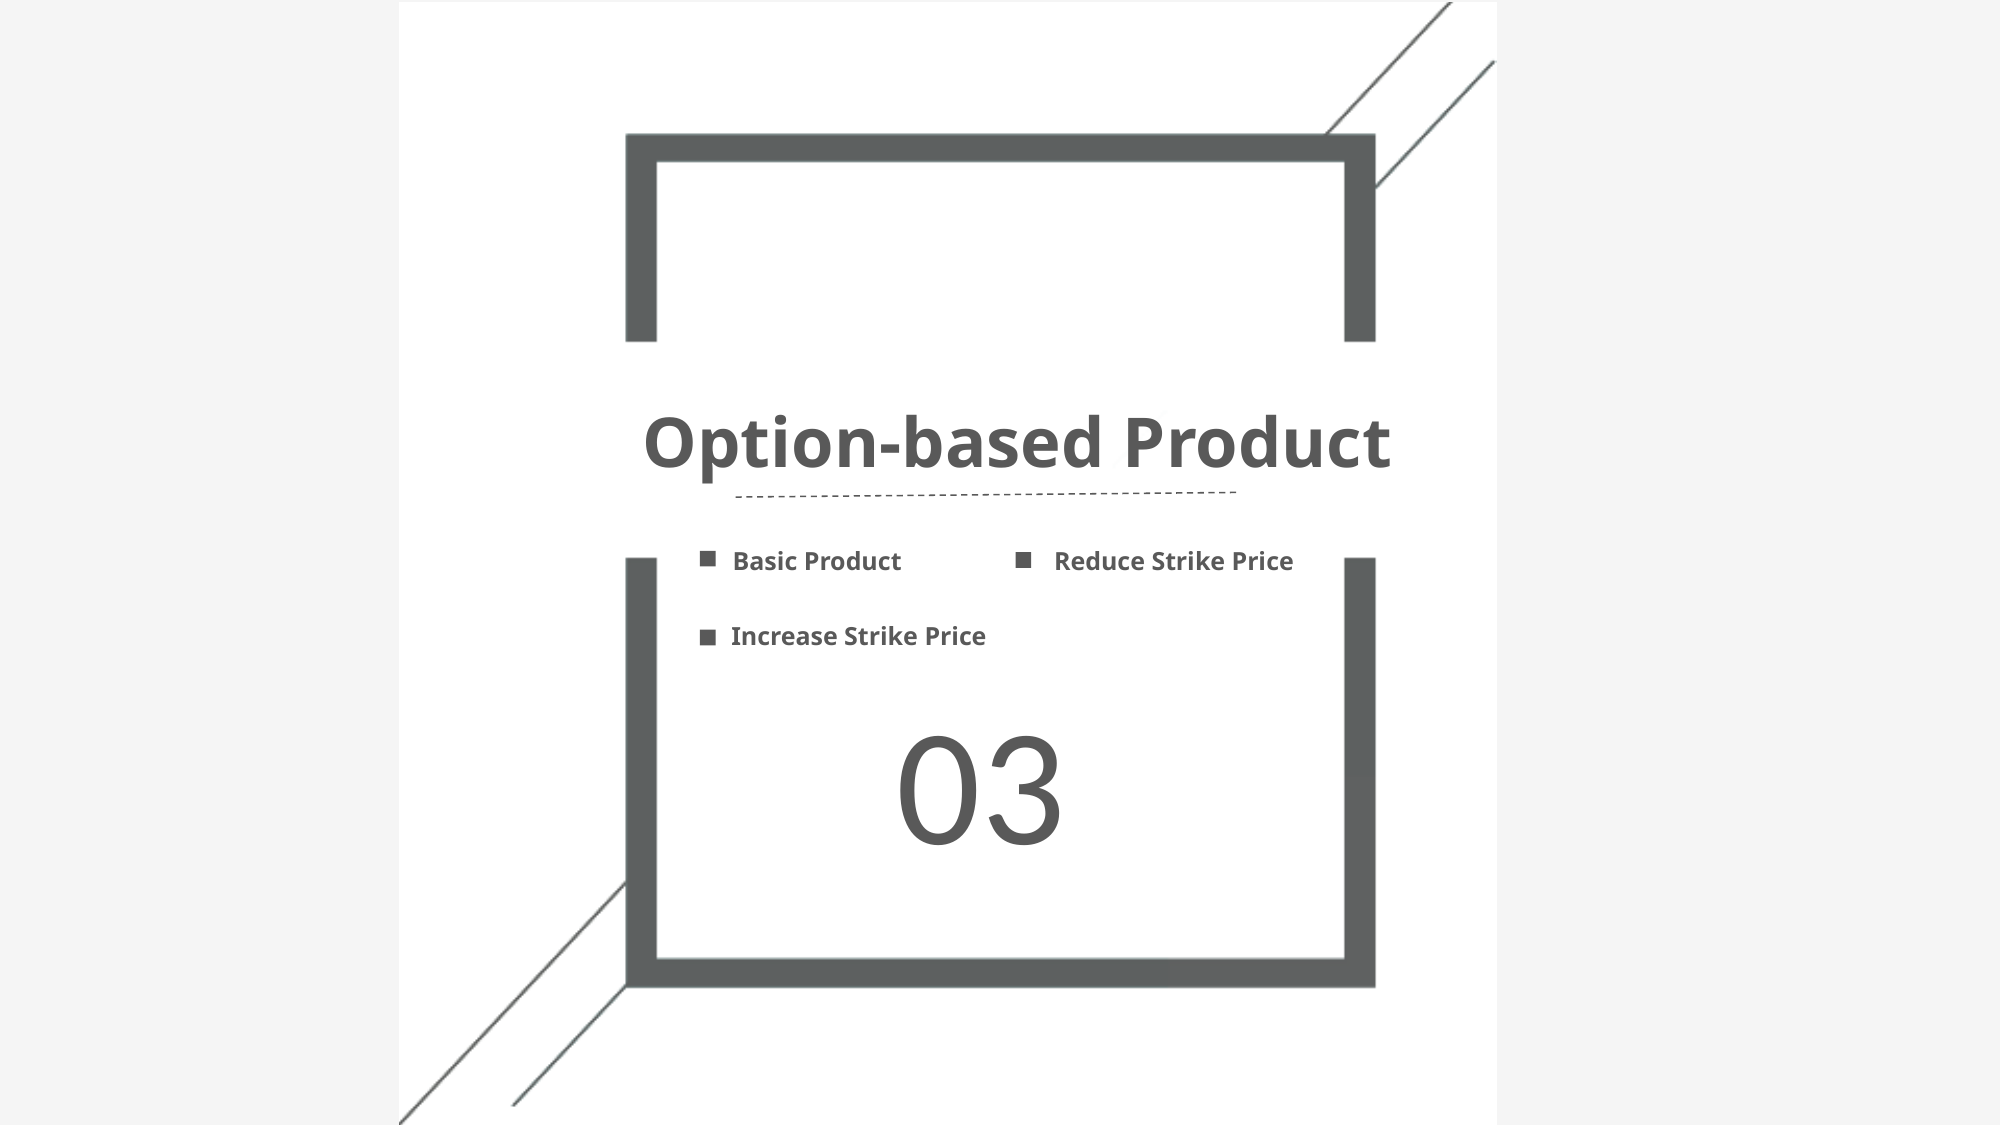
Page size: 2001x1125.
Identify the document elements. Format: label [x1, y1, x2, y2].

picture [399, 2, 1498, 1125]
text_box [699, 537, 920, 584]
text_box [699, 613, 1010, 660]
text_box [735, 492, 1240, 498]
text_box [1015, 537, 1319, 584]
